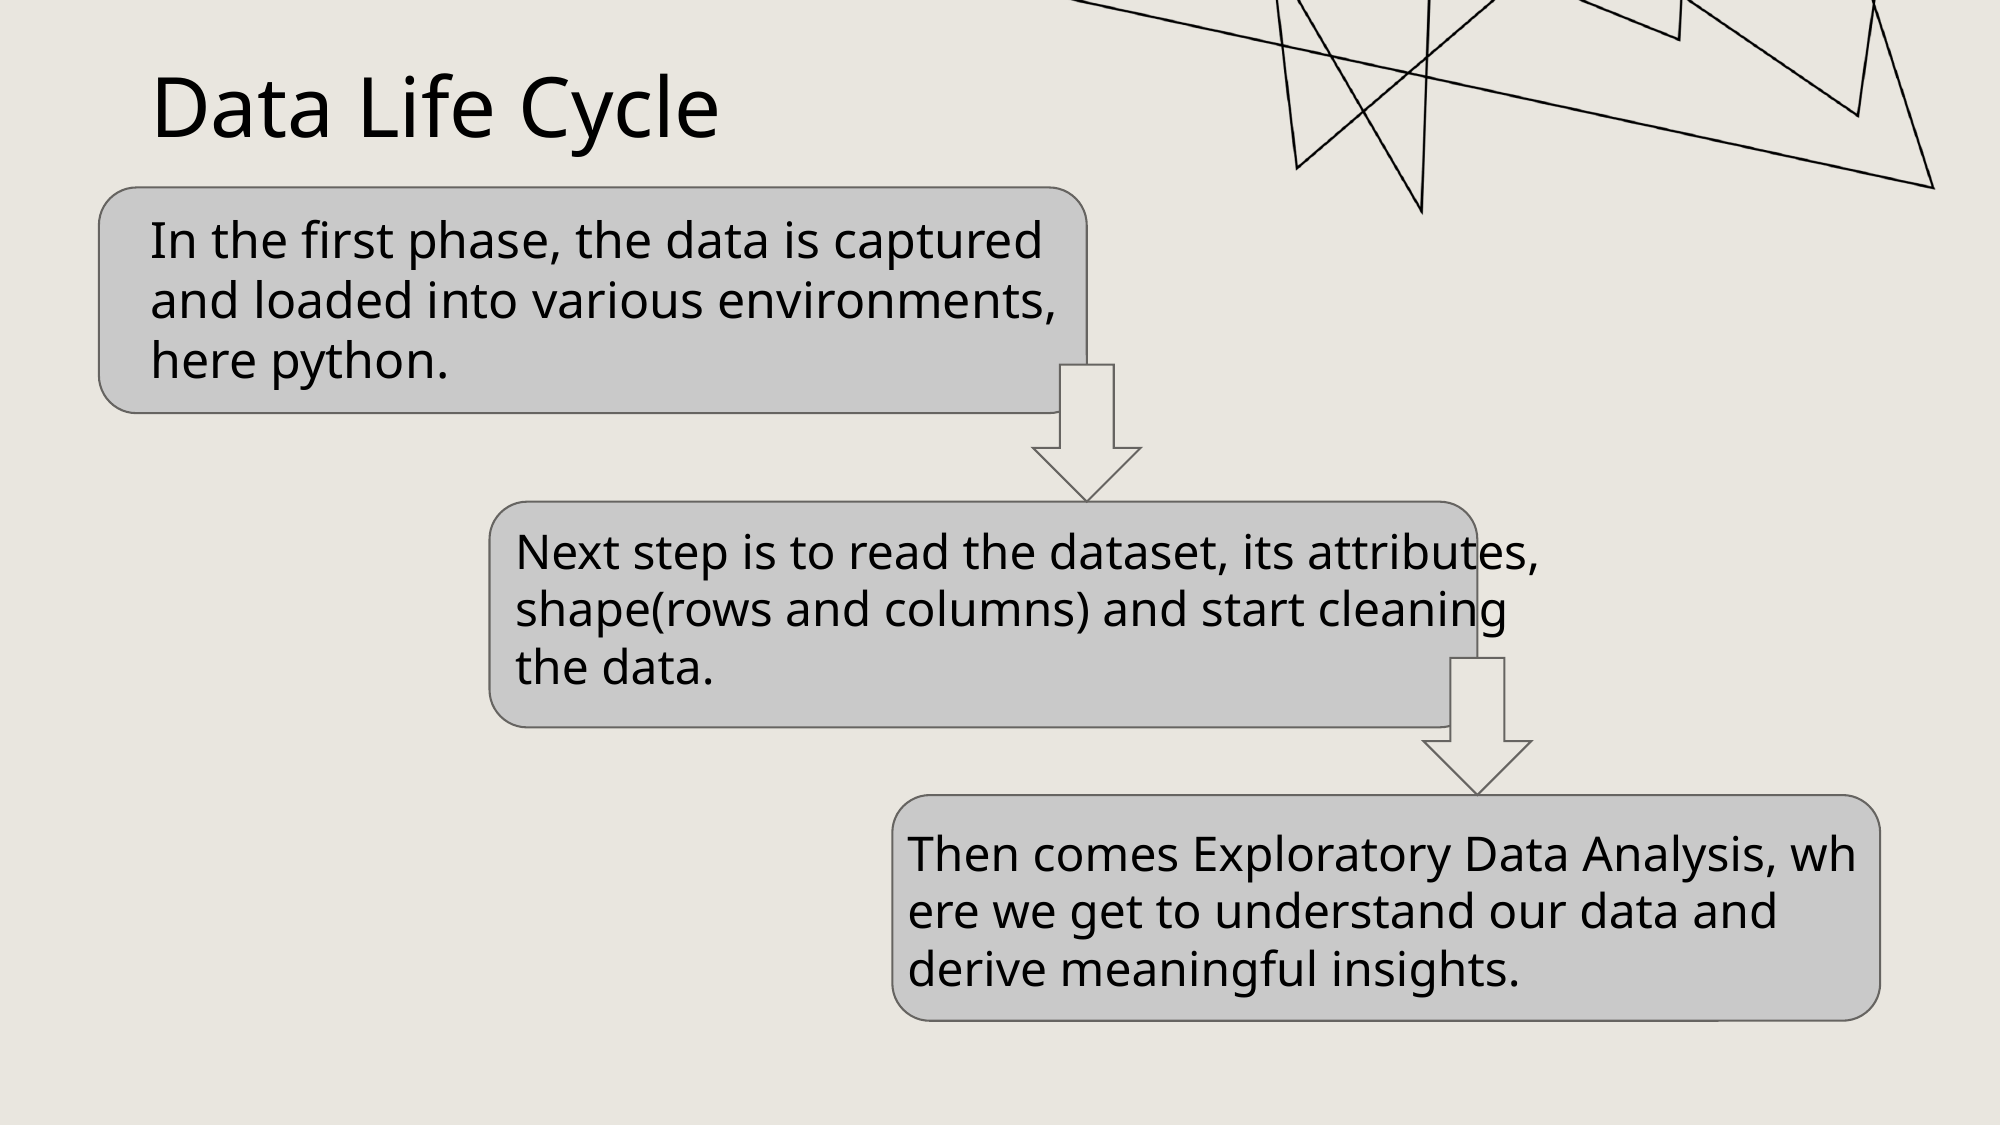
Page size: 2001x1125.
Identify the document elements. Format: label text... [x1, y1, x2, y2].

text_box [488, 500, 1468, 717]
text_box [1472, 792, 1482, 797]
text_box [895, 794, 1877, 815]
text_box In the first phase, the data is captured and loaded into various environments, here python. [135, 201, 1197, 397]
text_box Then comes Exploratory Data Analysis, where we get to understand our data and derive meaningful insights. [892, 815, 1881, 1004]
text_box [1030, 397, 1144, 504]
text_box [97, 186, 1080, 415]
text_box [897, 1004, 1876, 1022]
picture [1039, 0, 2001, 216]
text_box Next step is to read the dataset, its attributes, shape(rows and columns) and start cleaning the data. [499, 513, 1586, 792]
text_box Data Life Cycle [135, 46, 739, 162]
